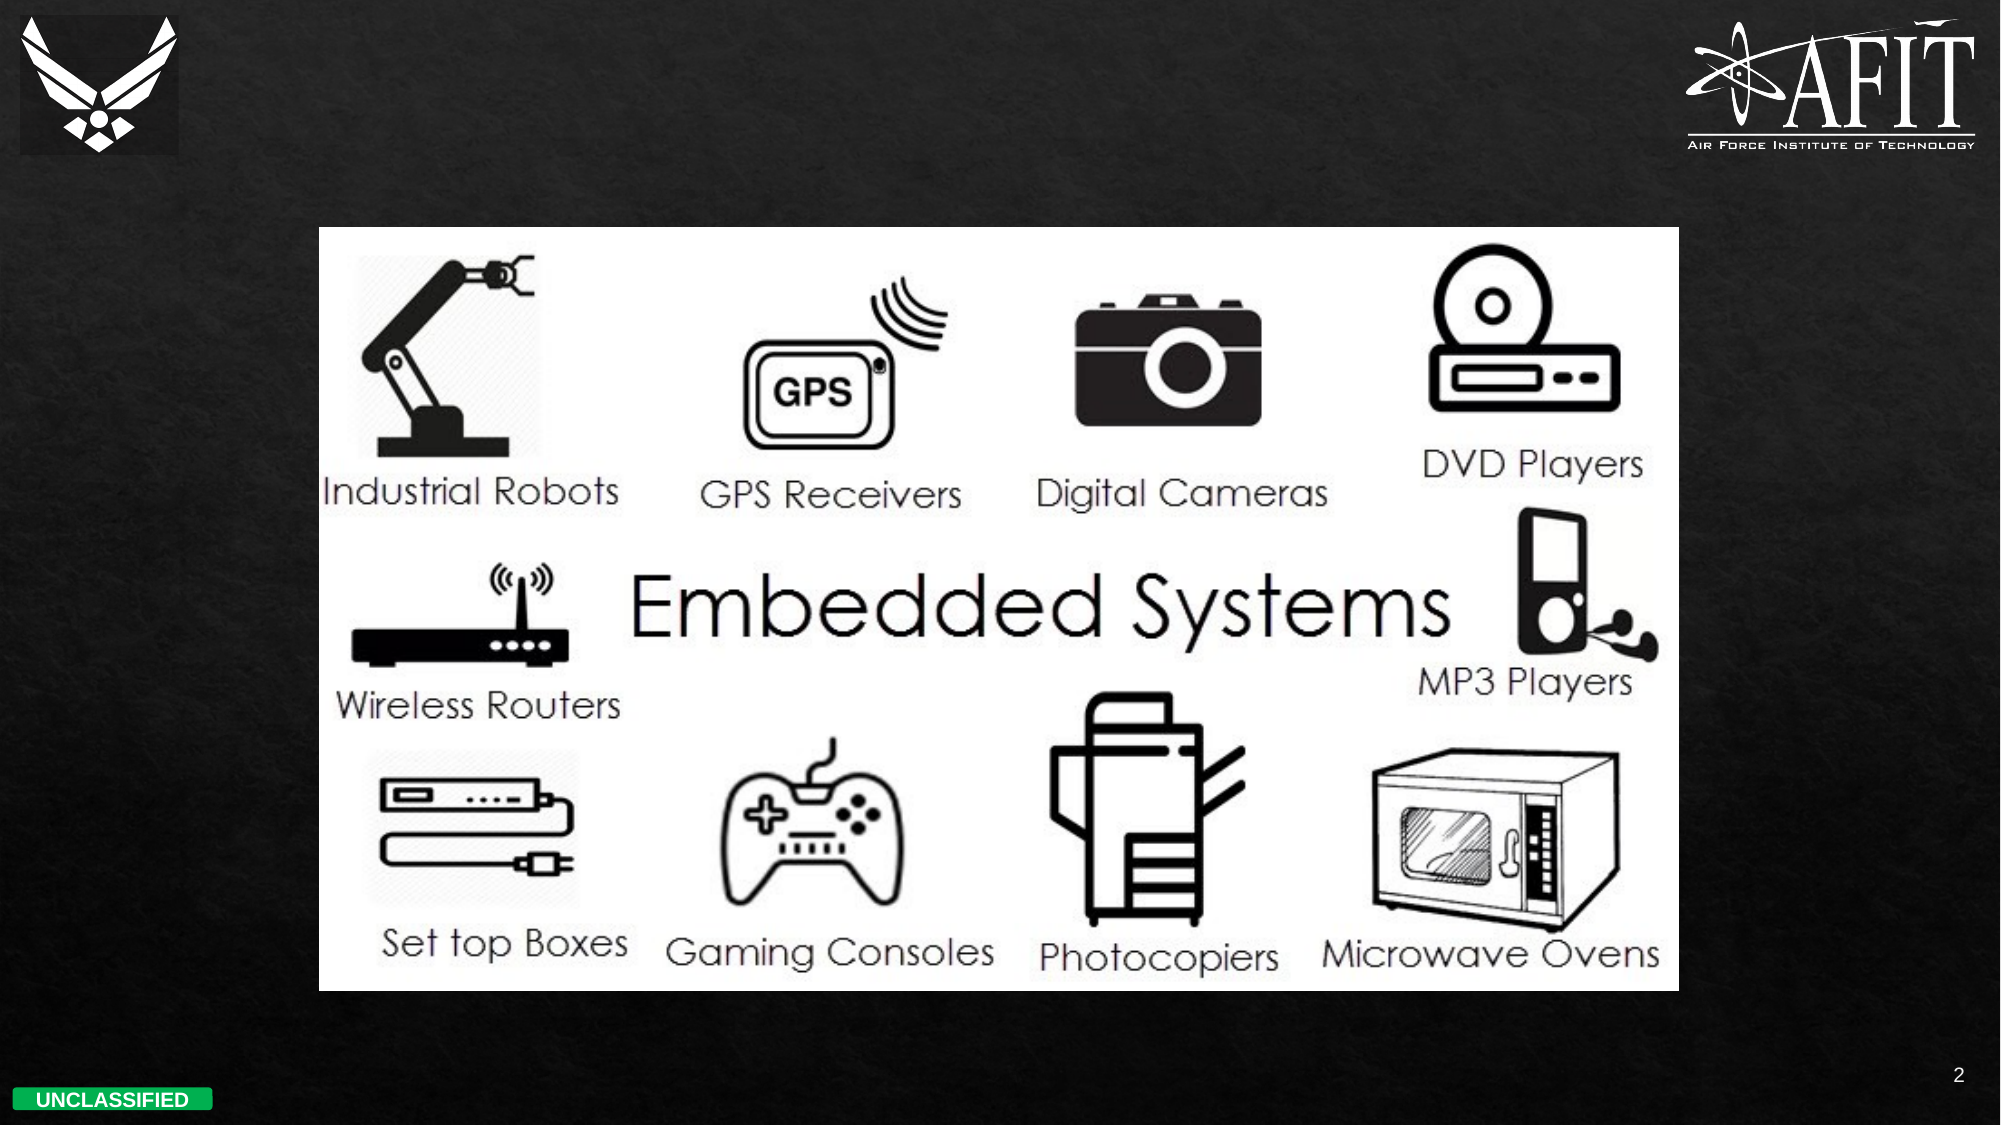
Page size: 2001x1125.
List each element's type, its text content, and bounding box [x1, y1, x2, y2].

picture [1682, 15, 1980, 155]
picture [20, 15, 179, 155]
slide_number 2 [1856, 1044, 1980, 1105]
picture [319, 227, 1679, 991]
